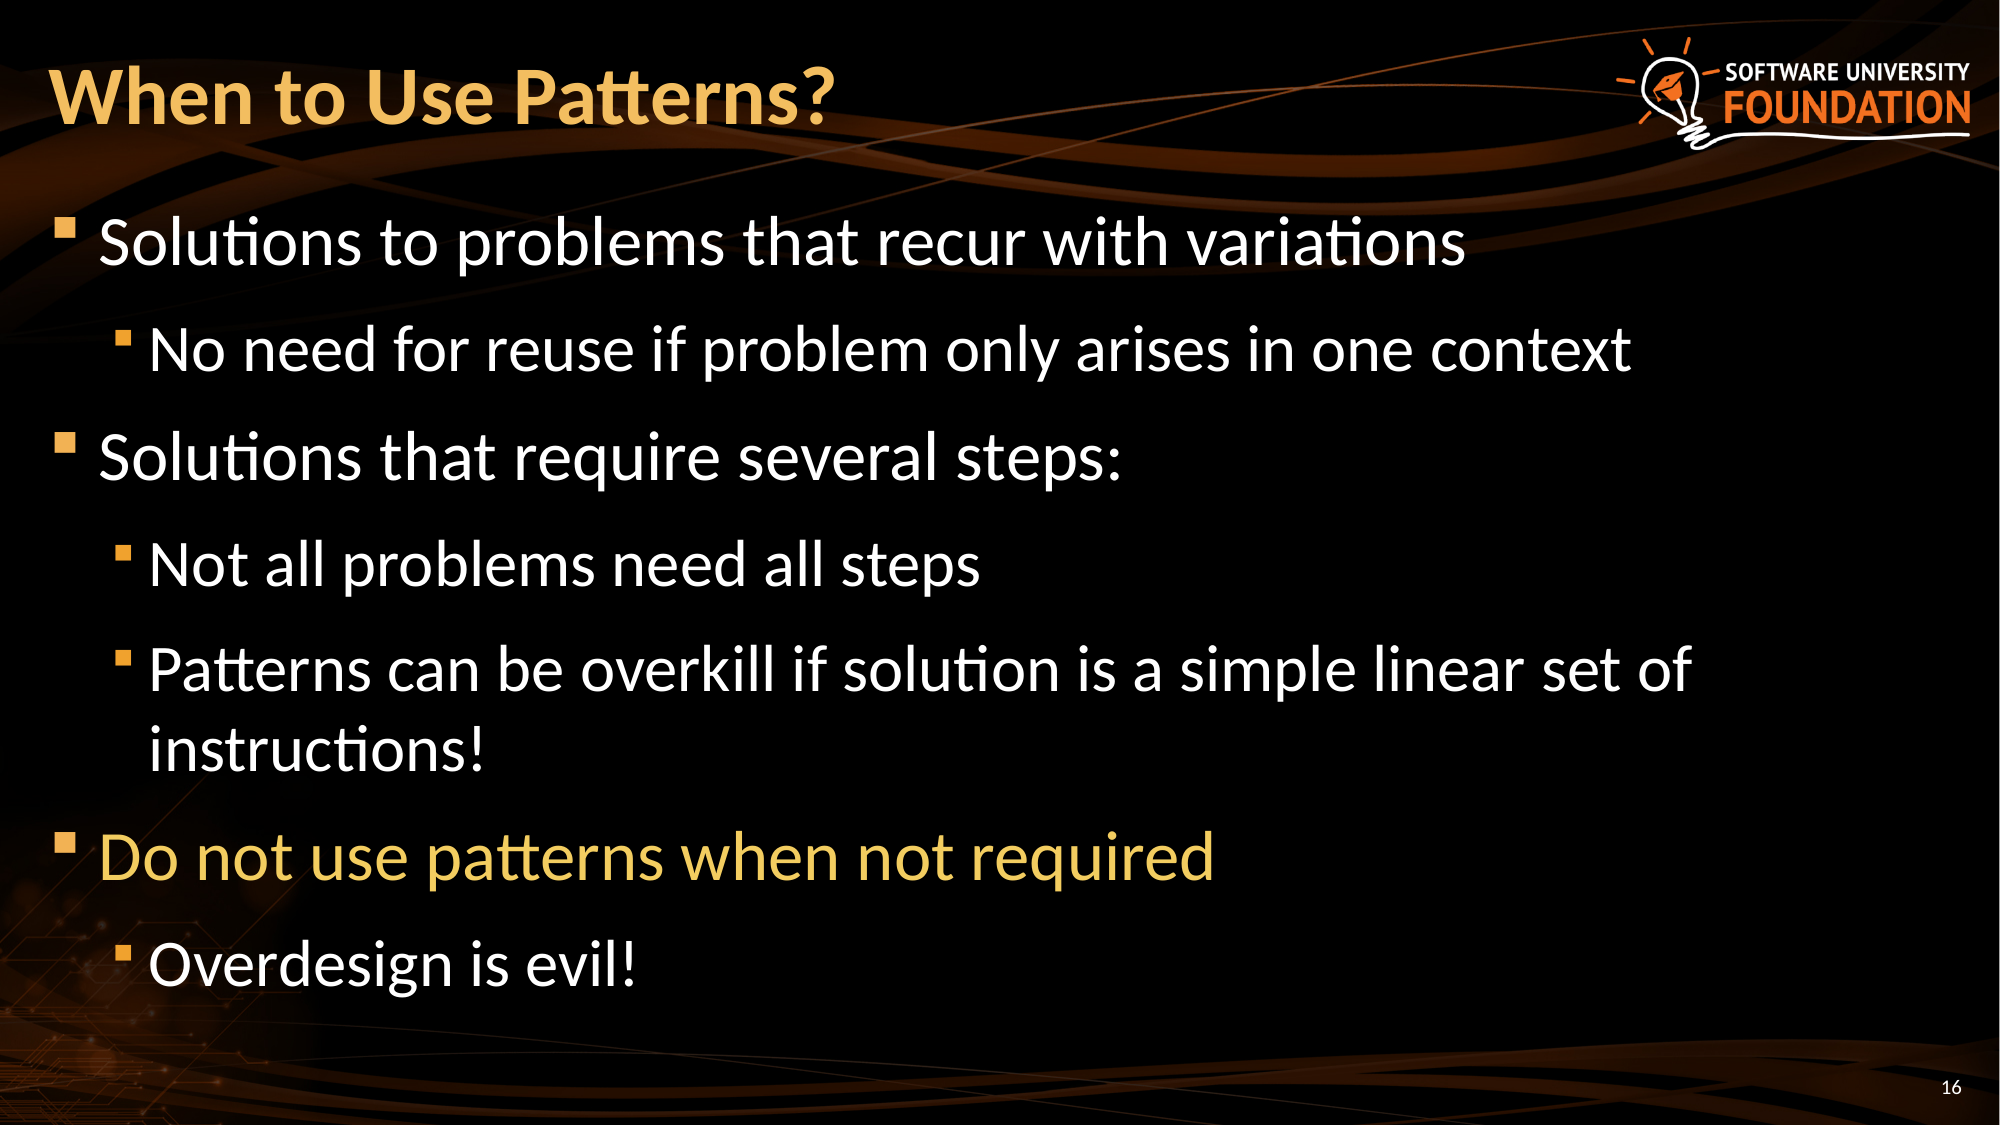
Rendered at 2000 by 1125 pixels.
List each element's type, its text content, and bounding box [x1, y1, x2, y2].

list Solutions to problems that recur with variations No need for reuse if problem only arises in one context Solutions that require several steps: Not all problems need all steps Patterns can be overkill if solution is a simple linear set of instructions! Do not use patterns when not required Overdesign is evil! [31, 188, 1968, 1103]
title When to Use Patterns? [30, 6, 1602, 189]
picture [0, 0, 2000, 1125]
